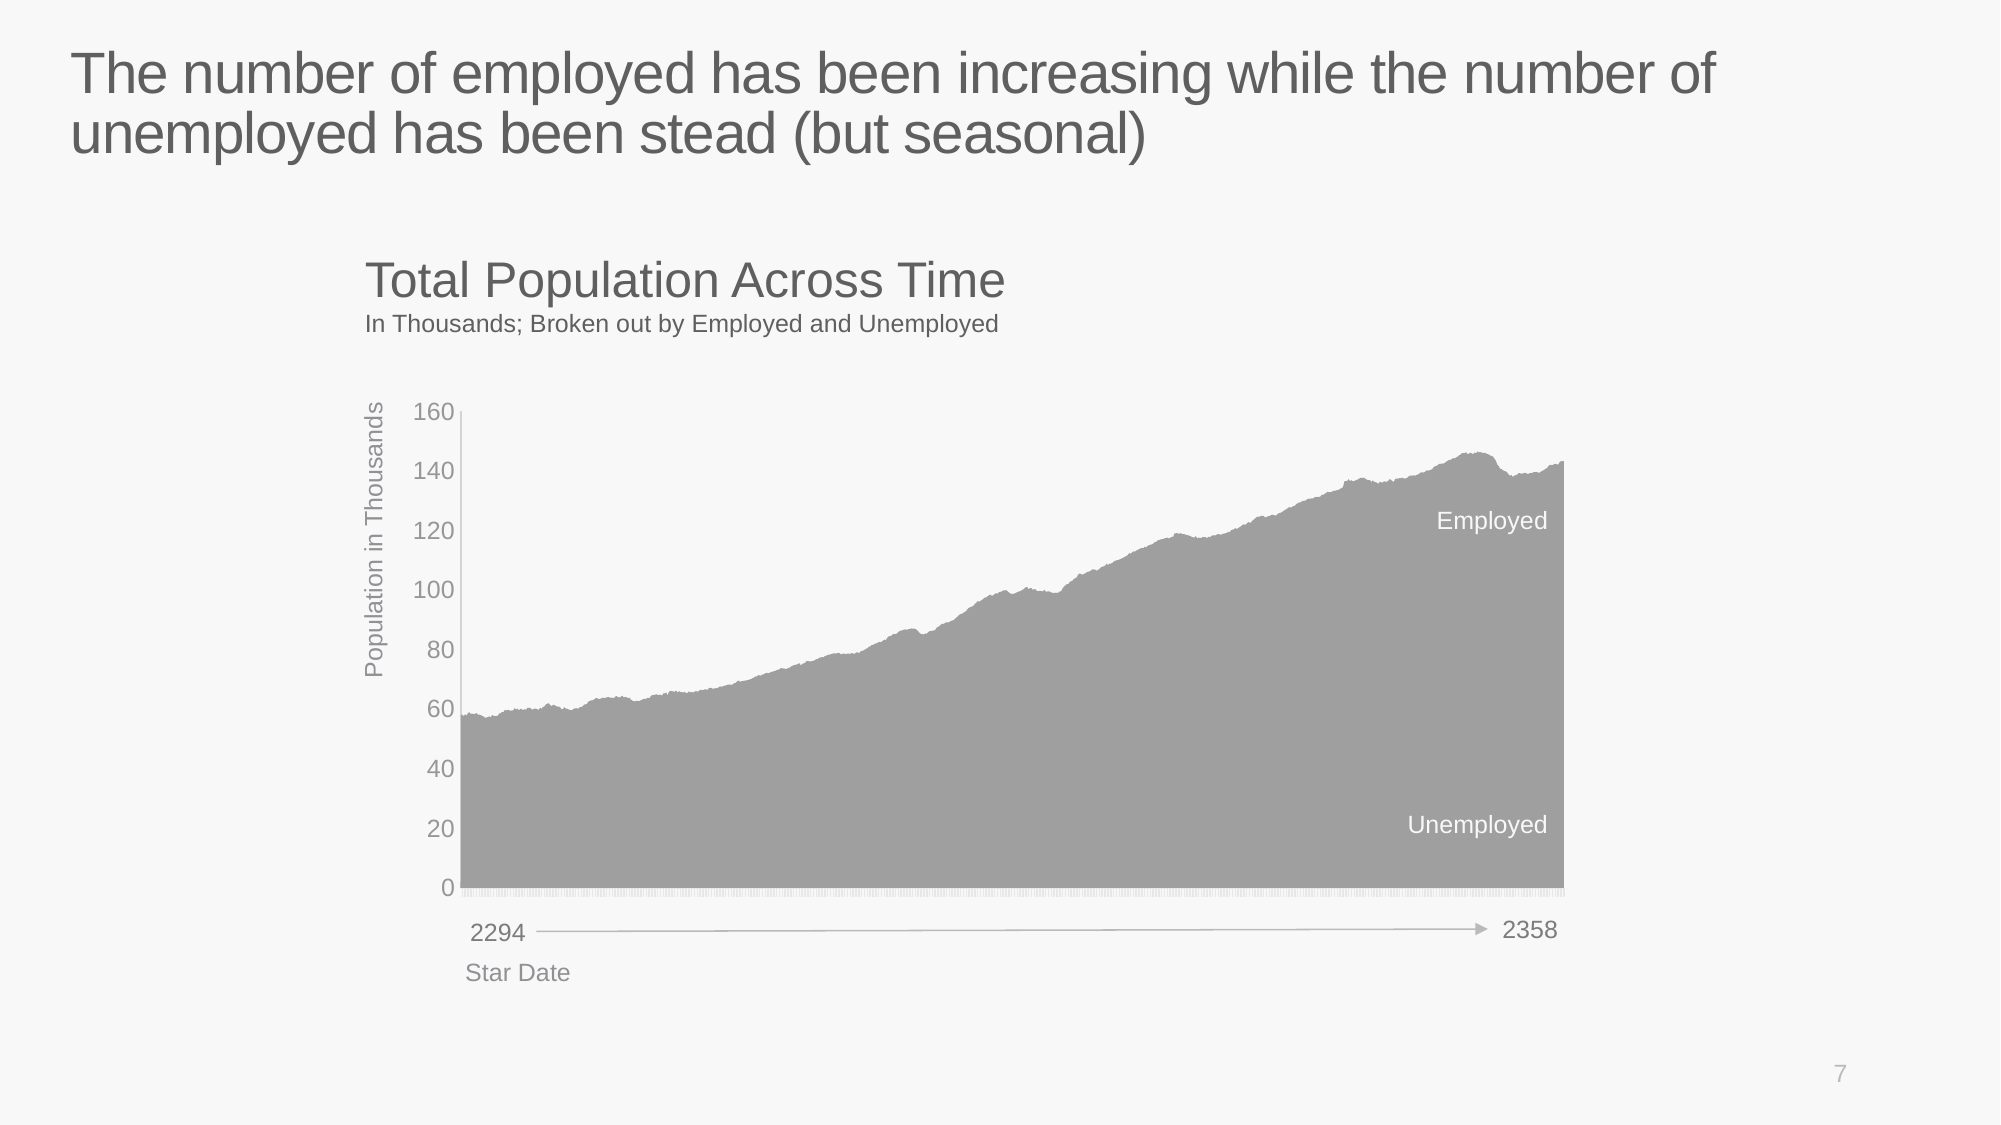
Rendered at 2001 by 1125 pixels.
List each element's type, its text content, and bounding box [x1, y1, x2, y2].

text_box Star Date [465, 948, 761, 994]
slide_number 7 [1412, 1042, 1863, 1103]
text_box 2358 [1262, 920, 1559, 951]
title The number of employed has been increasing while the number of unemployed has been stead (but seasonal) [70, 45, 1930, 180]
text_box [536, 928, 1489, 932]
text_box Total Population Across Time In Thousands; Broken out by Employed and Unemployed [350, 240, 1234, 345]
text_box 2294 [469, 920, 766, 954]
chart [388, 387, 1589, 912]
text_box Population in Thousands [350, 387, 387, 756]
